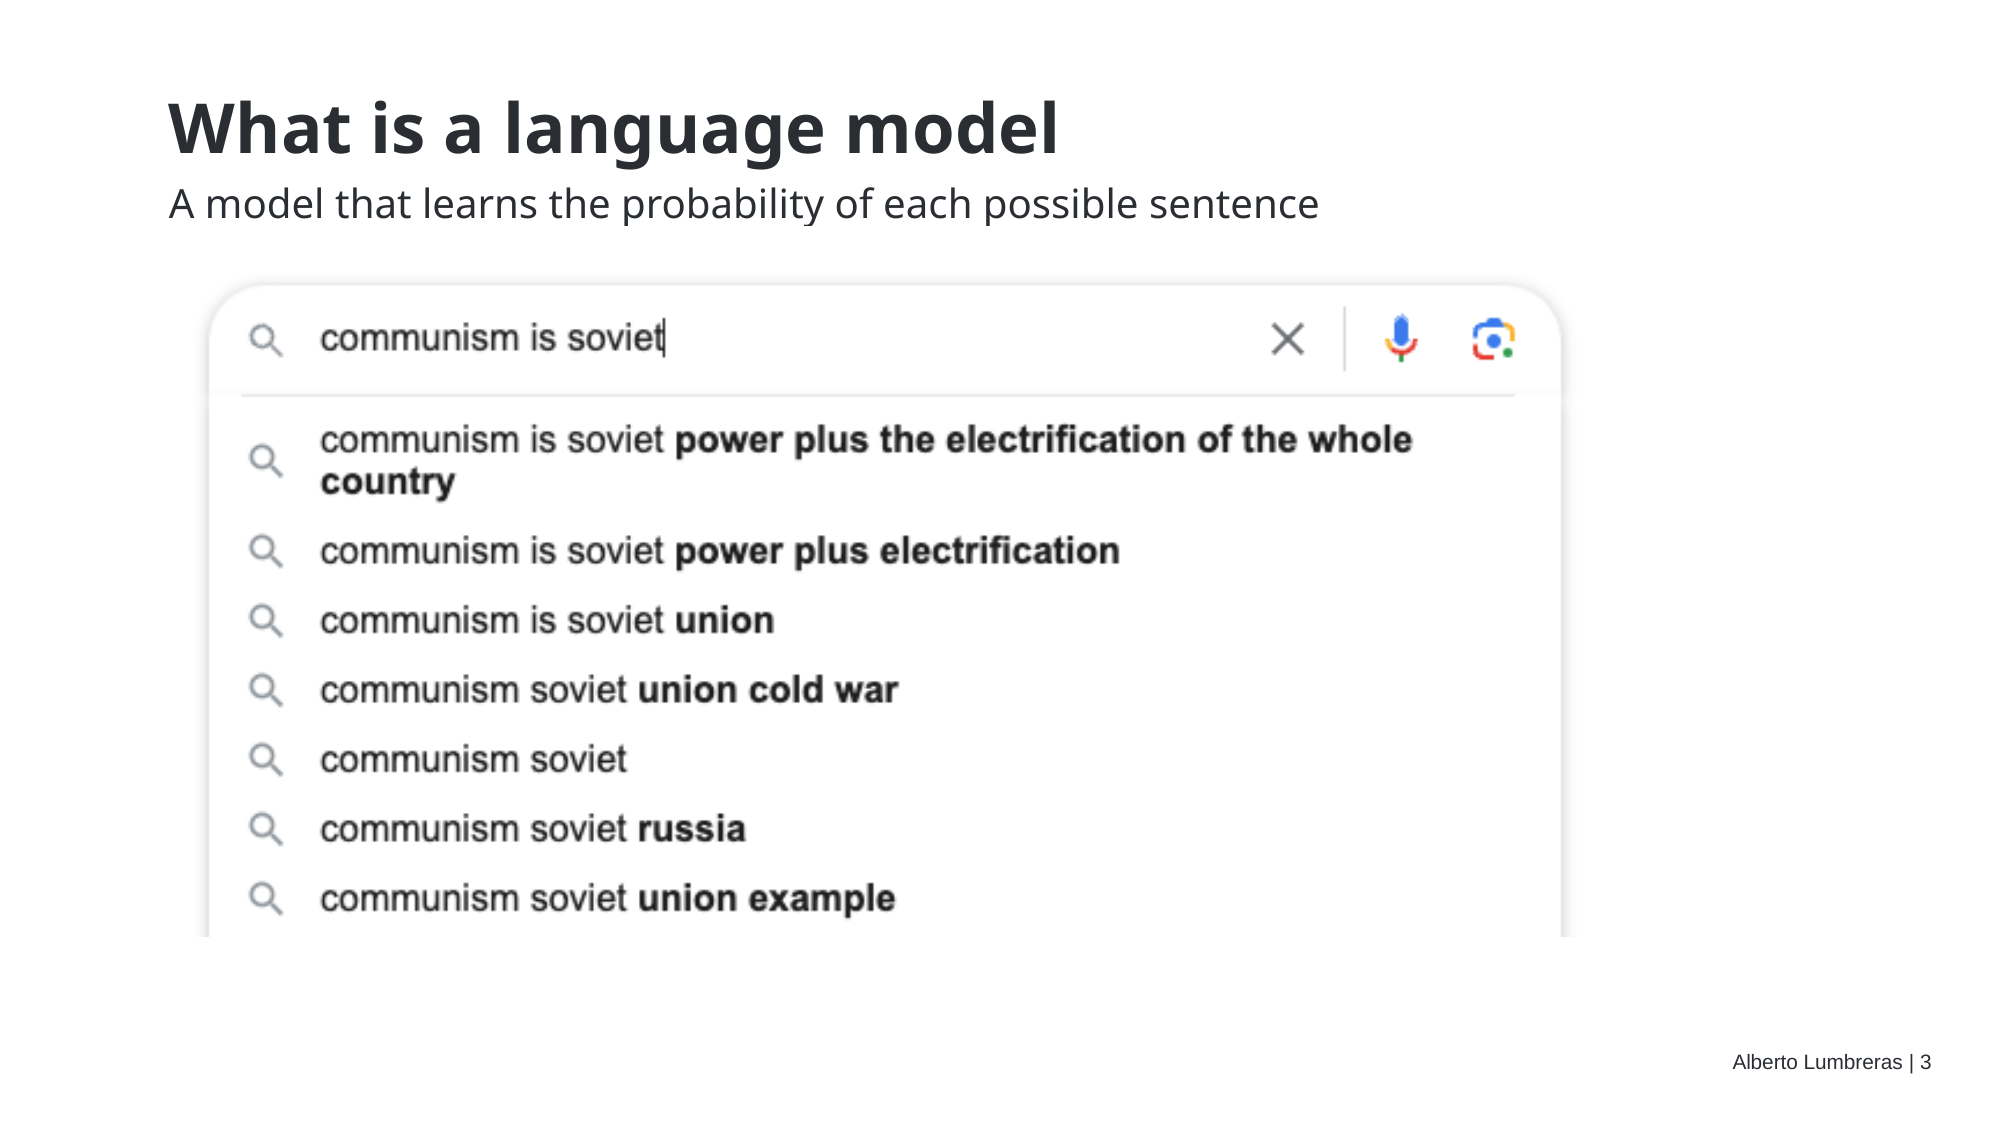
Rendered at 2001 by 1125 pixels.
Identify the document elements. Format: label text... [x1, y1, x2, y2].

title What is a language model [168, 93, 1832, 168]
picture [168, 226, 1608, 937]
slide_number Alberto Lumbreras | 3 [1684, 1031, 1947, 1092]
list A model that learns the probability of each possible sentence [168, 168, 1832, 227]
